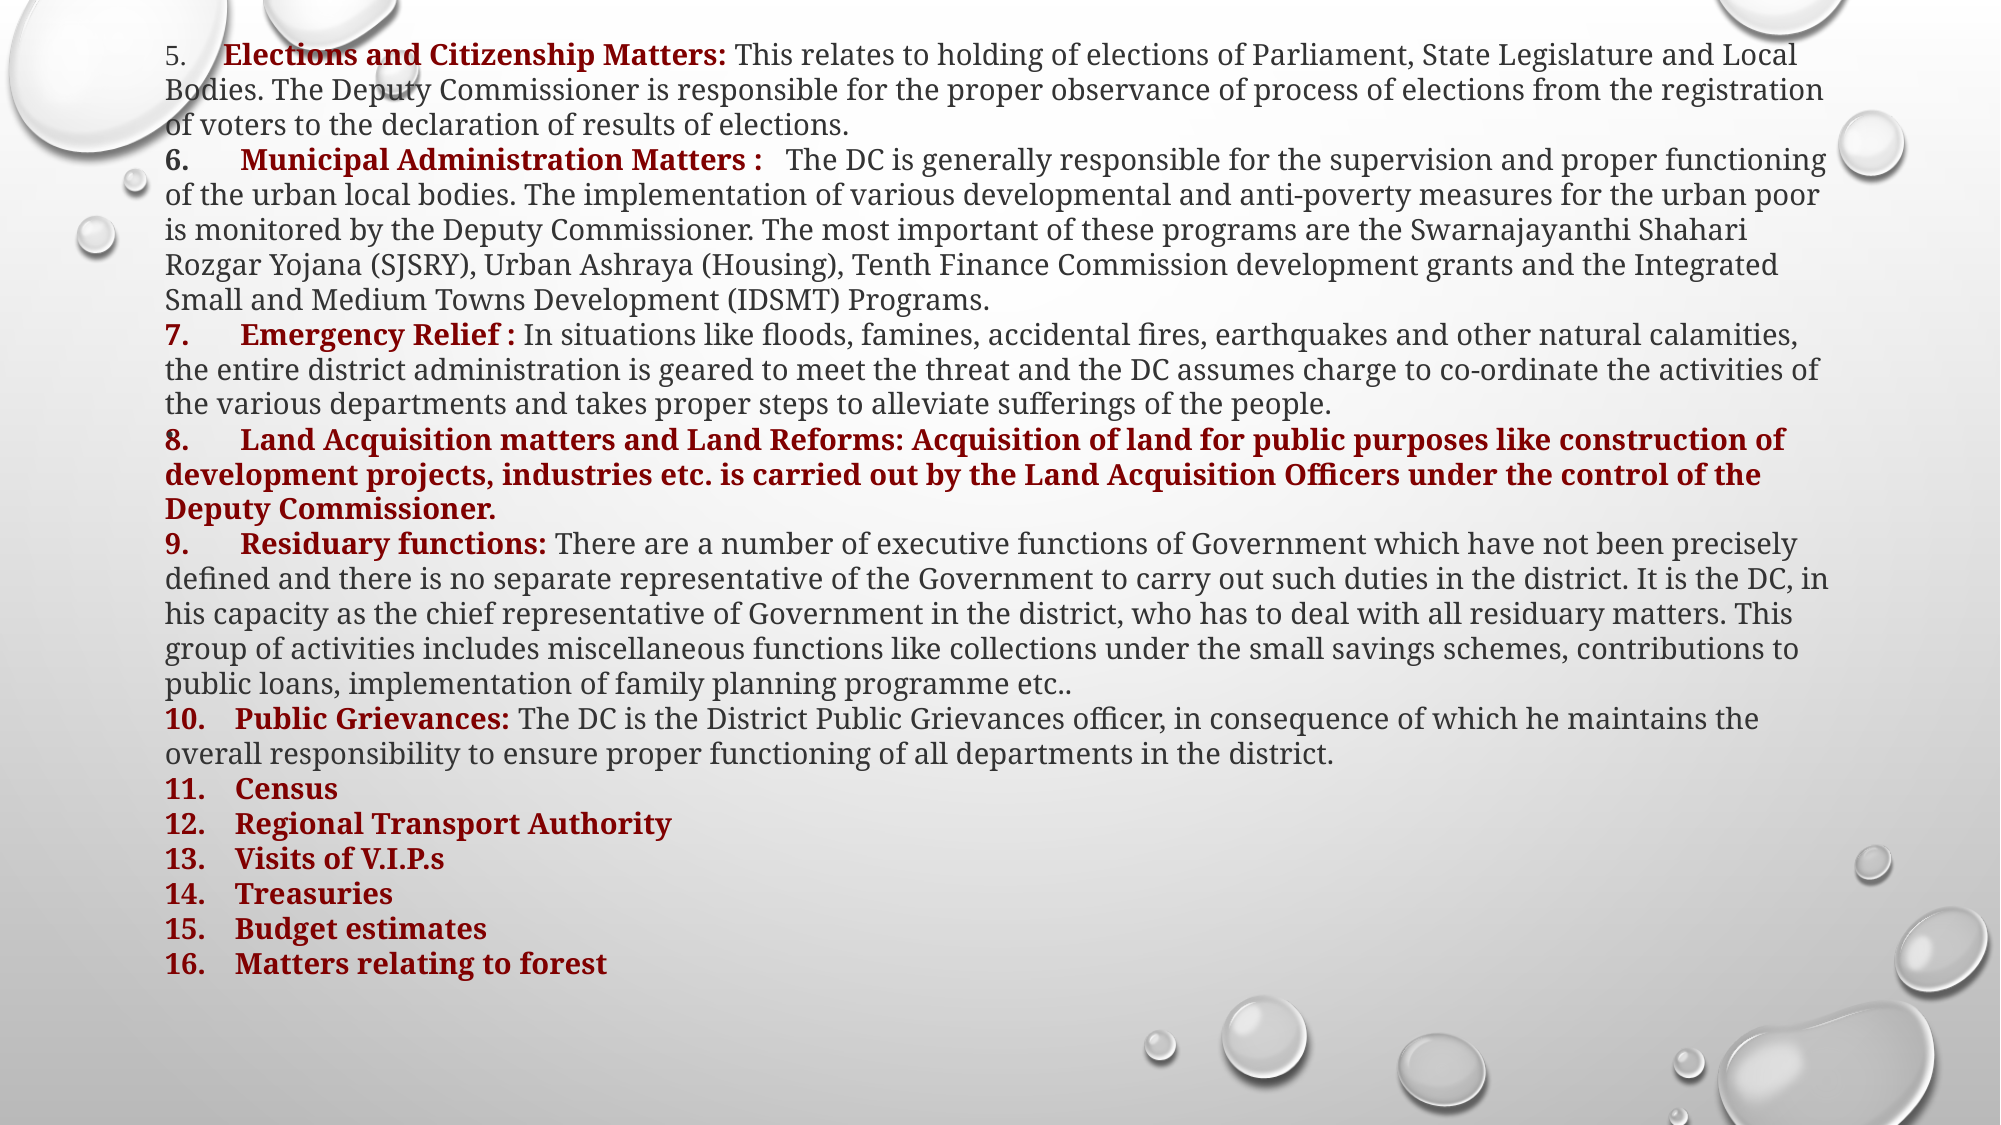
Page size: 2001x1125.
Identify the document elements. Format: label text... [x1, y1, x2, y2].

picture [0, 0, 2000, 1125]
list . [149, 388, 1850, 950]
title 5. Elections and Citizenship Matters: This relates to holding of elections of Parliament, State Legislature and Local Bodies. The Deputy Commissioner is responsible for the proper observance of process of elections from the registration of voters to the declaration of results of elections. 6. Municipal Administration Matters : The DC is generally responsible for the supervision and proper functioning of the urban local bodies. The implementation of various developmental and anti-poverty measures for the urban poor is monitored by the Deputy Commissioner. The most important of these programs are the Swarnajayanthi Shahari Rozgar Yojana (SJSRY), Urban Ashraya (Housing), Tenth Finance Commission development grants and the Integrated Small and Medium Towns Development (IDSMT) Programs. 7. Emergency Relief : In situations like floods, famines, accidental fires, earthquakes and other natural calamities, the entire district administration is geared to meet the threat and the DC assumes charge to co-ordinate the activities of the various departments and takes proper steps to alleviate sufferings of the people. 8. Land Acquisition matters and Land Reforms: Acquisition of land for public purposes like construction of development projects, industries etc. is carried out by the Land Acquisition Officers under the control of the Deputy Commissioner. 9. Residuary functions: There are a number of executive functions of Government which have not been precisely defined and there is no separate representative of the Government to carry out such duties in the district. It is the DC, in his capacity as the chief representative of Government in the district, who has to deal with all residuary matters. This group of activities includes miscellaneous functions like collections under the small savings schemes, contributions to public loans, implementation of family planning programme etc.. 10. Public Grievances: The DC is the District Public Grievances officer, in consequence of which he maintains the overall responsibility to ensure proper functioning of all departments in the district. 11. Census 12. Regional Transport Authority 13. Visits of V.I.P.s 14. Treasuries 15. Budget estimates 16. Matters relating to forest [149, 101, 1850, 388]
